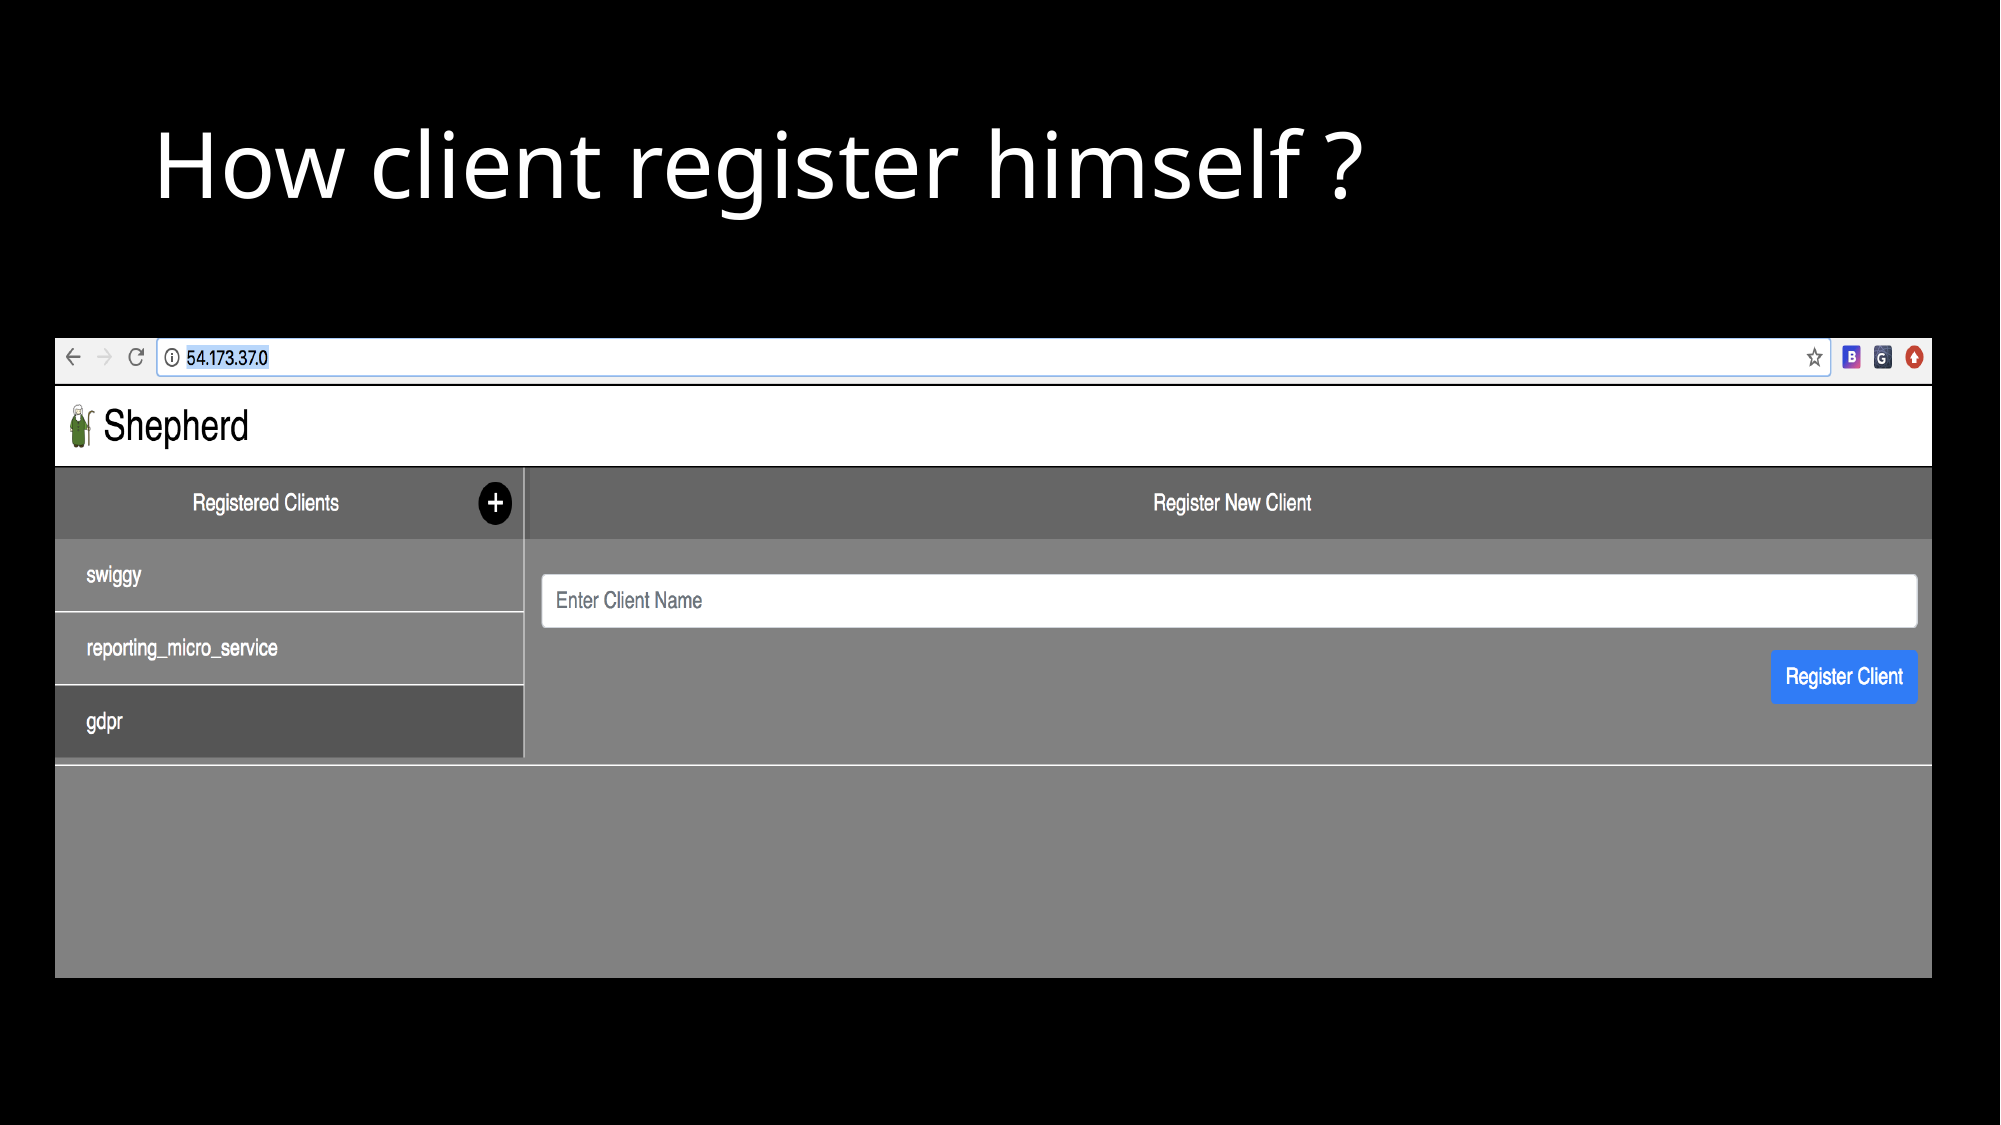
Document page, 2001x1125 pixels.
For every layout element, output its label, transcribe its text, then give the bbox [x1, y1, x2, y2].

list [55, 338, 1932, 978]
title How client register himself ? [137, 59, 1863, 278]
